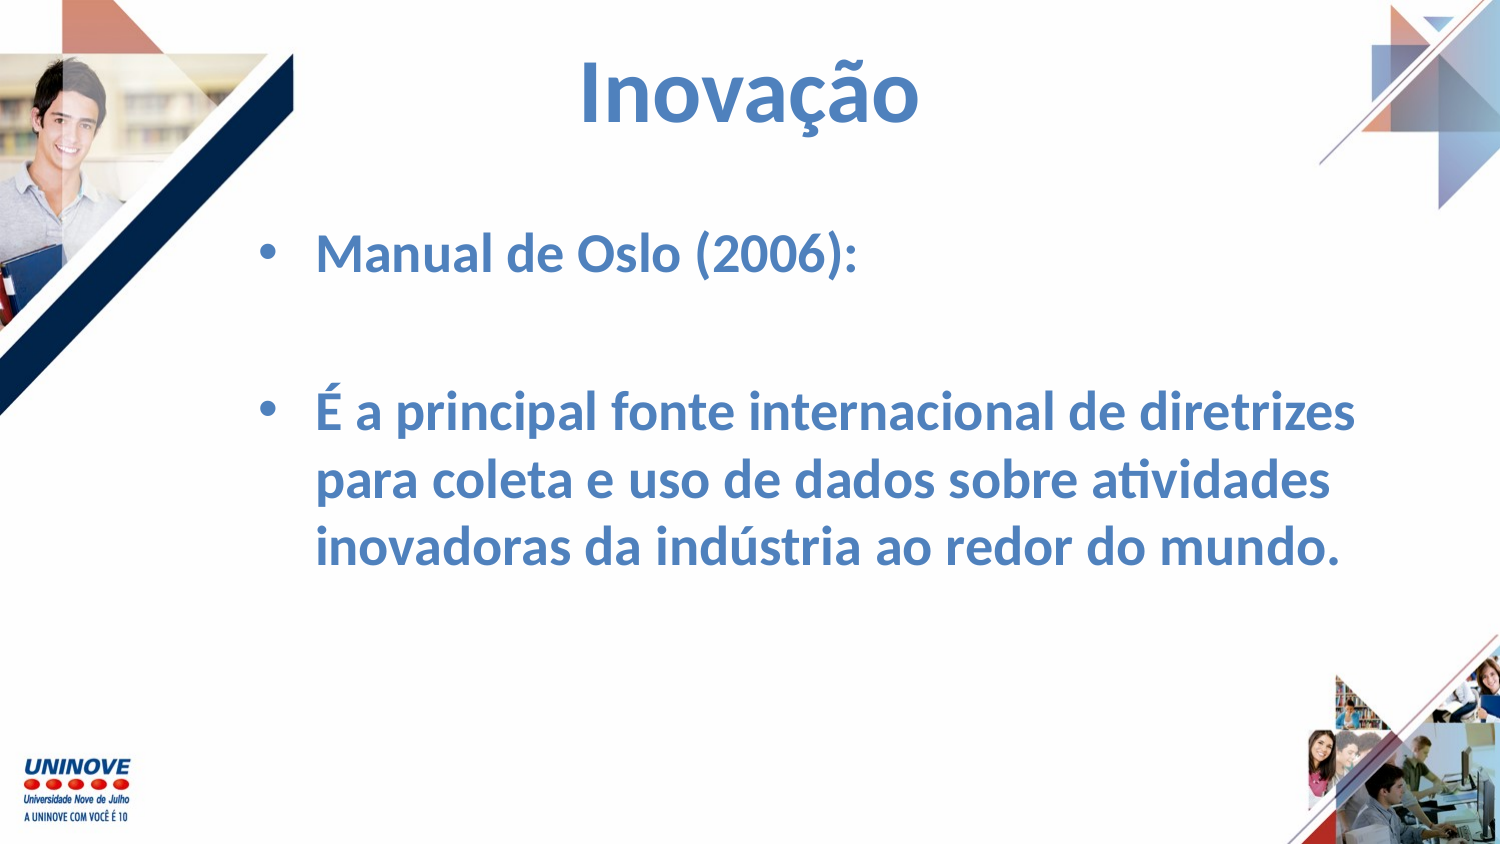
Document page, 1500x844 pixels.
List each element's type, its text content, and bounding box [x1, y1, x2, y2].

title Inovação [243, 33, 1257, 139]
list Manual de Oslo (2006): É a principal fonte internacional de diretrizes para coleta e uso de dados sobre atividades inovadoras da indústria ao redor do mundo. [243, 208, 1389, 705]
picture [0, 0, 1500, 844]
